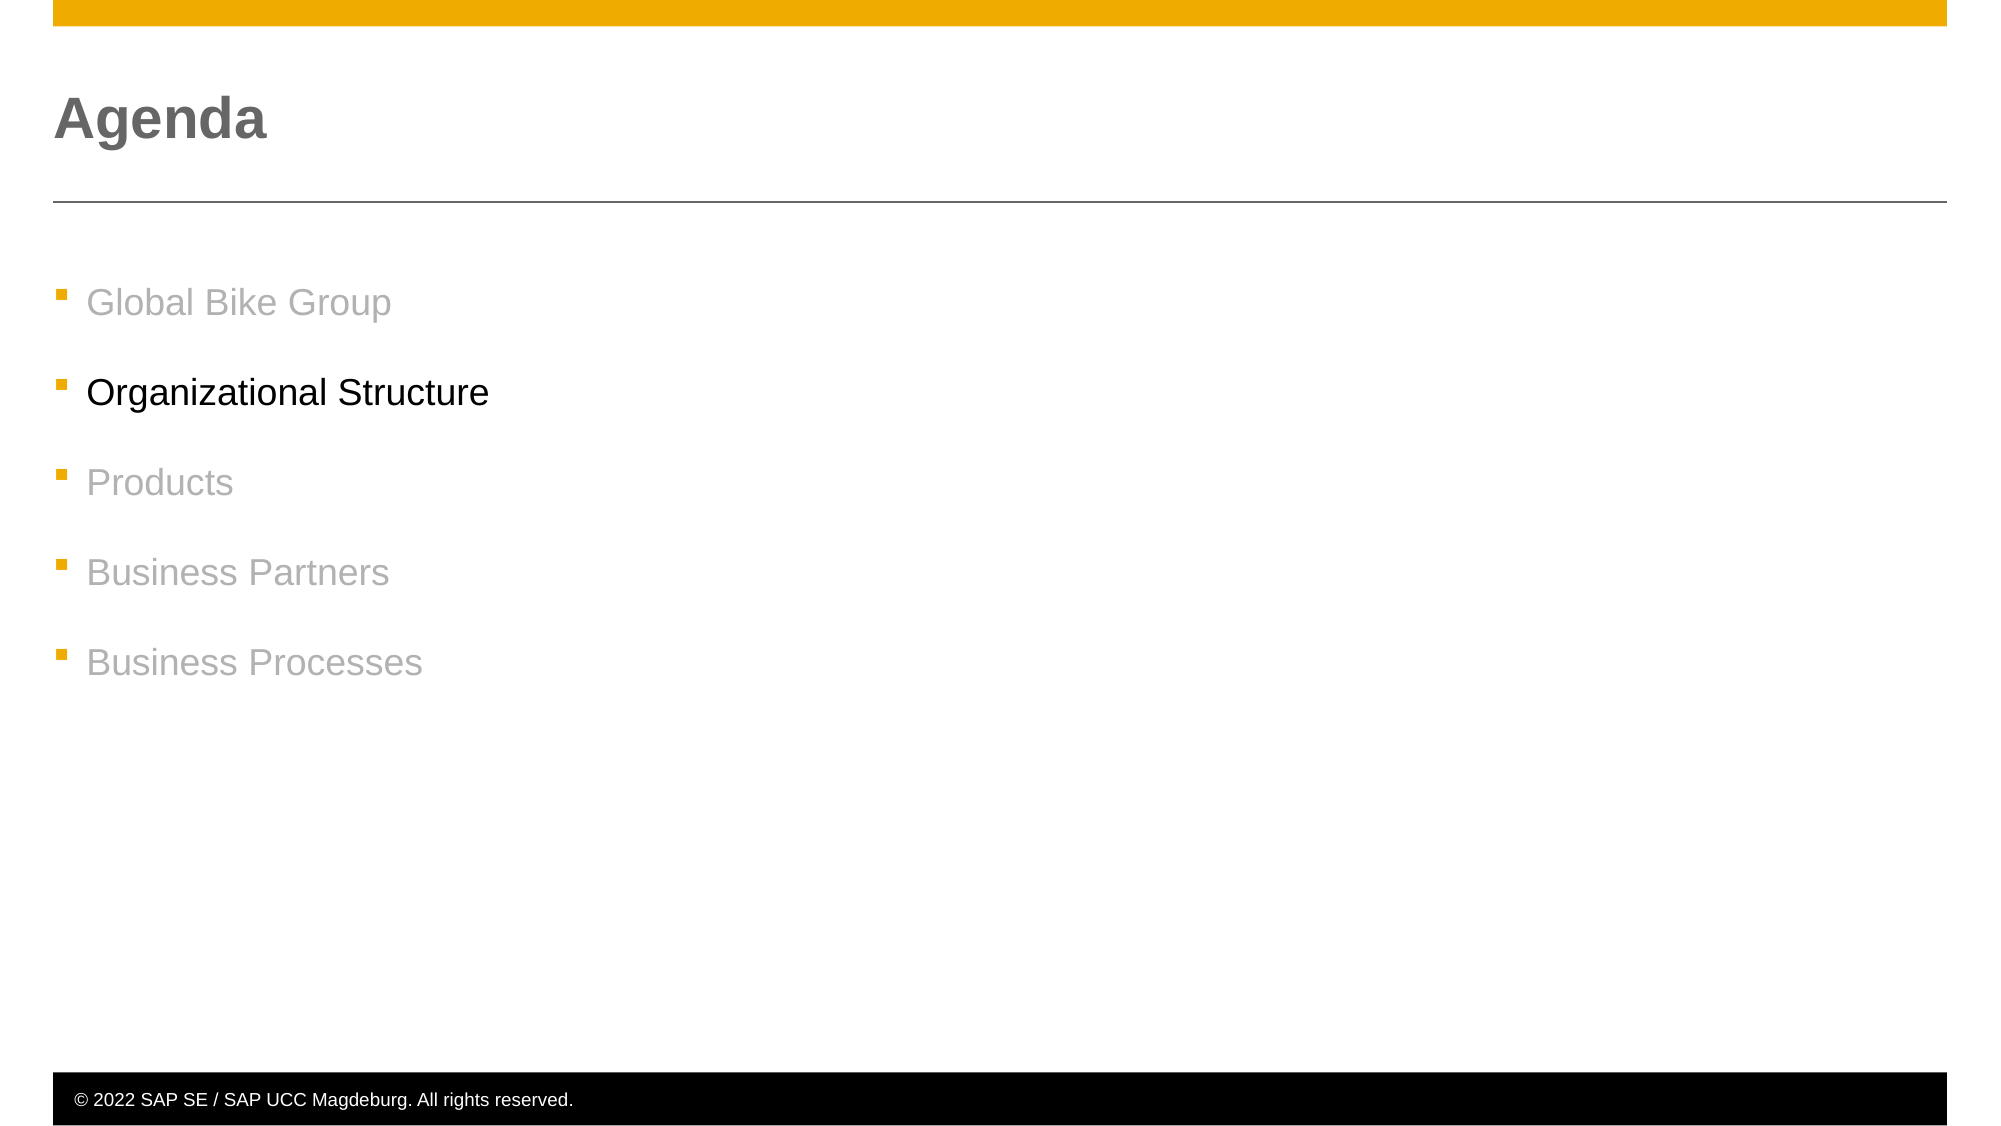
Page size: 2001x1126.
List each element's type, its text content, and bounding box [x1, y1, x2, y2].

list Global Bike Group Organizational Structure Products Business Partners Business Processes [53, 277, 1947, 907]
title Agenda [53, 53, 1947, 178]
